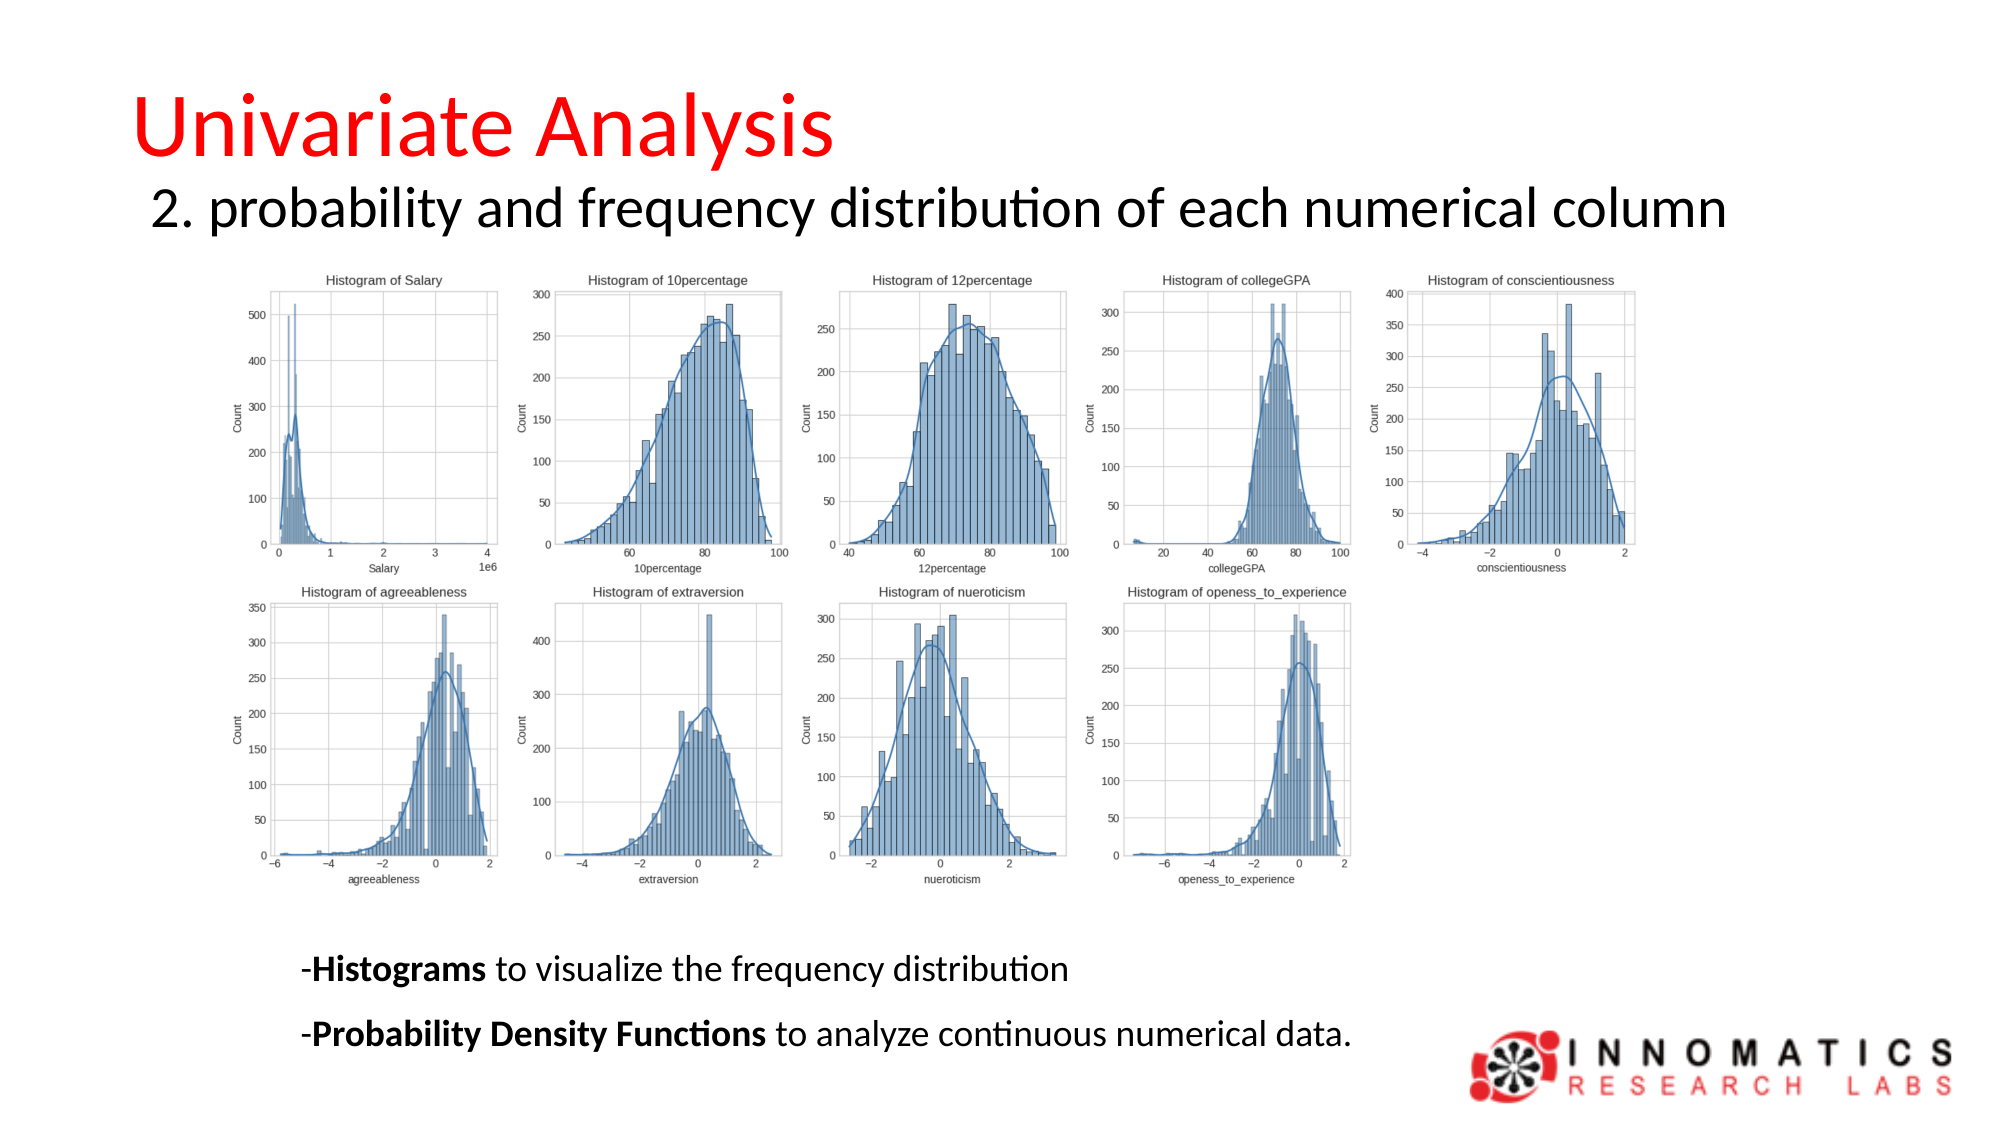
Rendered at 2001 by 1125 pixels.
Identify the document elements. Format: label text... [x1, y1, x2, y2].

list 2. probability and frequency distribution of each numerical column -Histograms to visualize the frequency distribution -Probability Density Functions to analyze continuous numerical data. [116, 170, 1919, 1070]
picture [1445, 1014, 1975, 1125]
title Univariate Analysis [116, 18, 1842, 170]
picture [227, 264, 1637, 888]
